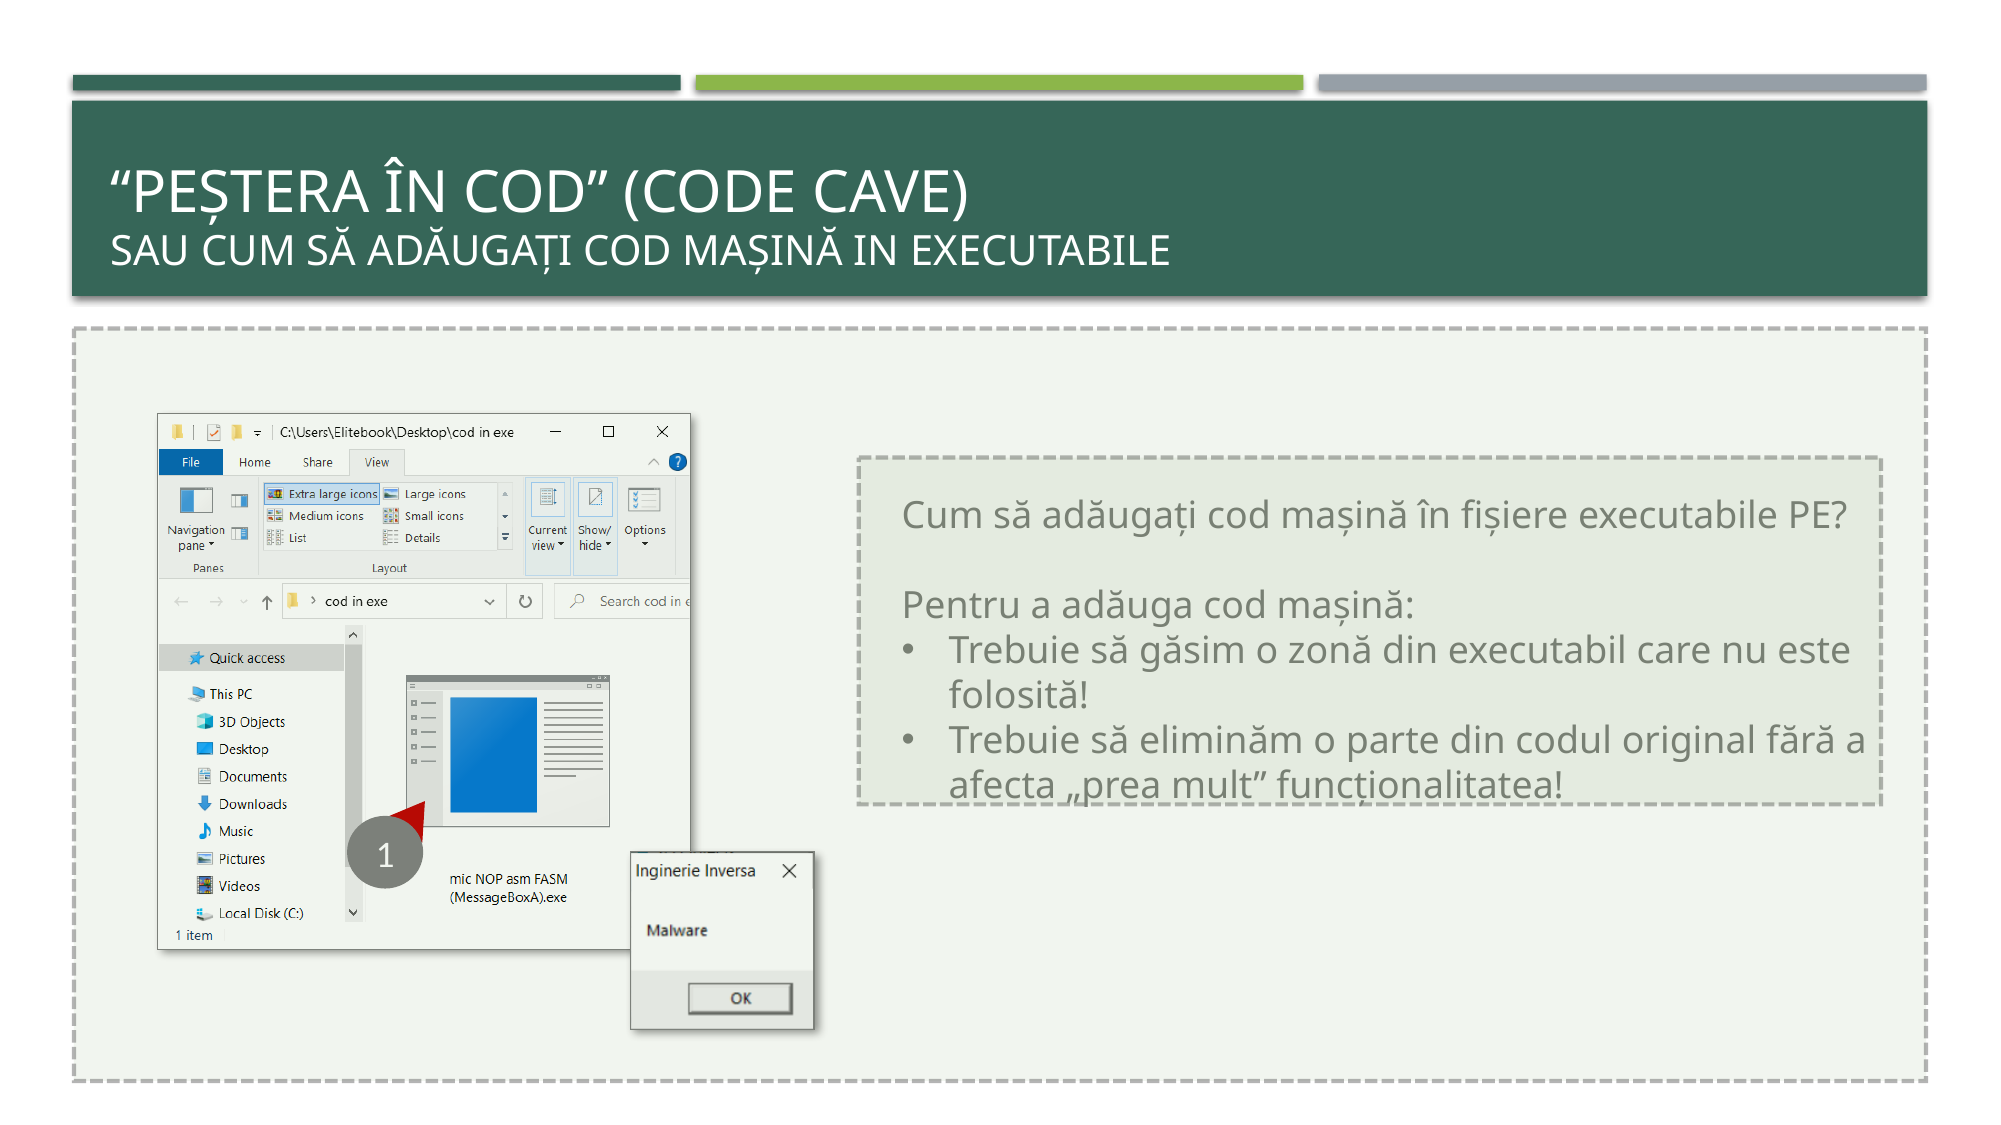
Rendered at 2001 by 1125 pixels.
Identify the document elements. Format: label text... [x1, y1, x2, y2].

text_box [346, 791, 424, 889]
text_box [73, 328, 1927, 1081]
title “Peștera în cod” (code cave) sau cum să adăugați cod mașină in executabile [95, 115, 1905, 282]
picture [157, 413, 815, 1030]
